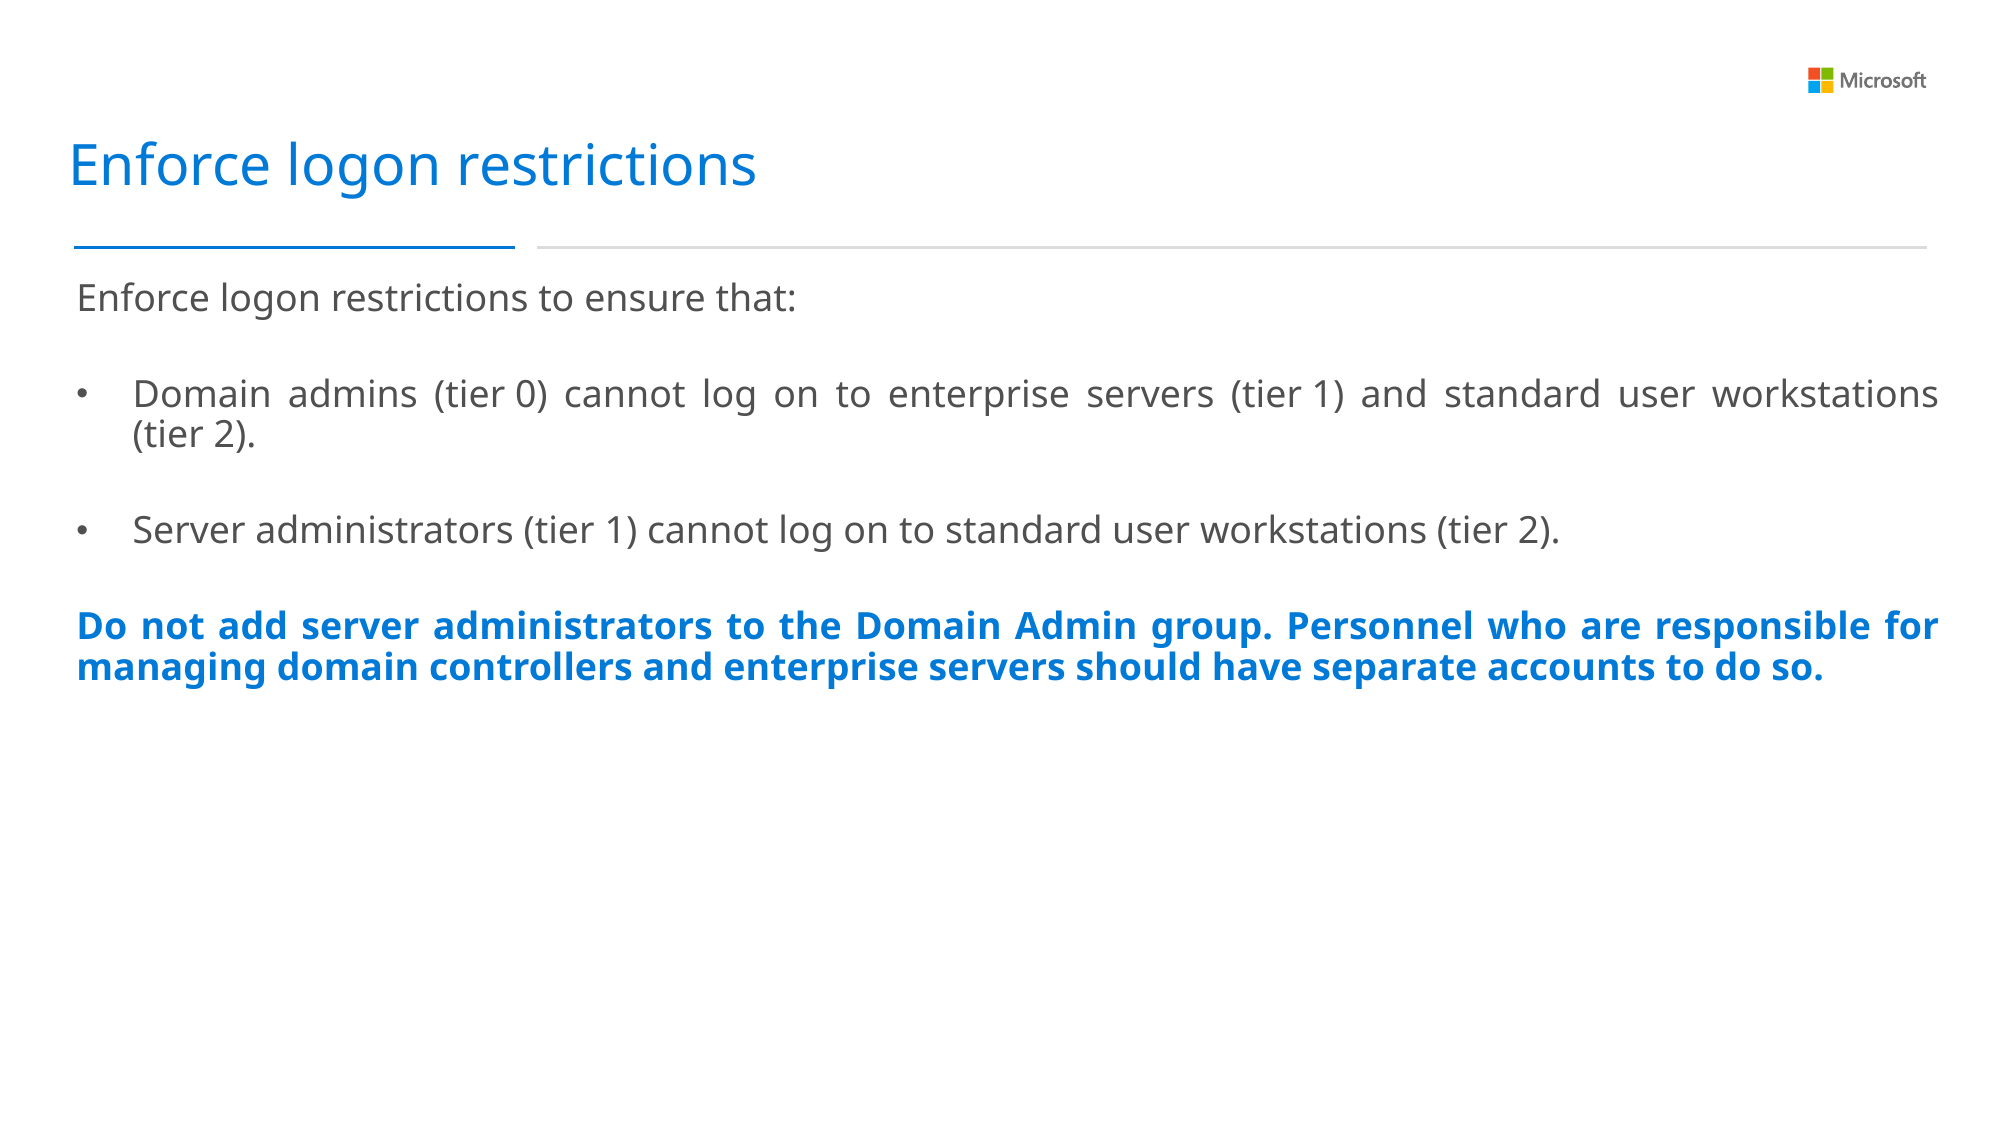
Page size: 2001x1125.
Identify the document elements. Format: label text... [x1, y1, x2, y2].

text_box Enforce logon restrictions to ensure that: Domain admins (tier 0) cannot log on to enterprise servers (tier 1) and standard user workstations (tier 2). Server administrators (tier 1) cannot log on to standard user workstations (tier 2). Do not add server administrators to the Domain Admin group. Personnel who are responsible for managing domain controllers and enterprise servers should have separate accounts to do so. [52, 264, 1965, 797]
list Enforce logon restrictions [44, 118, 1930, 196]
